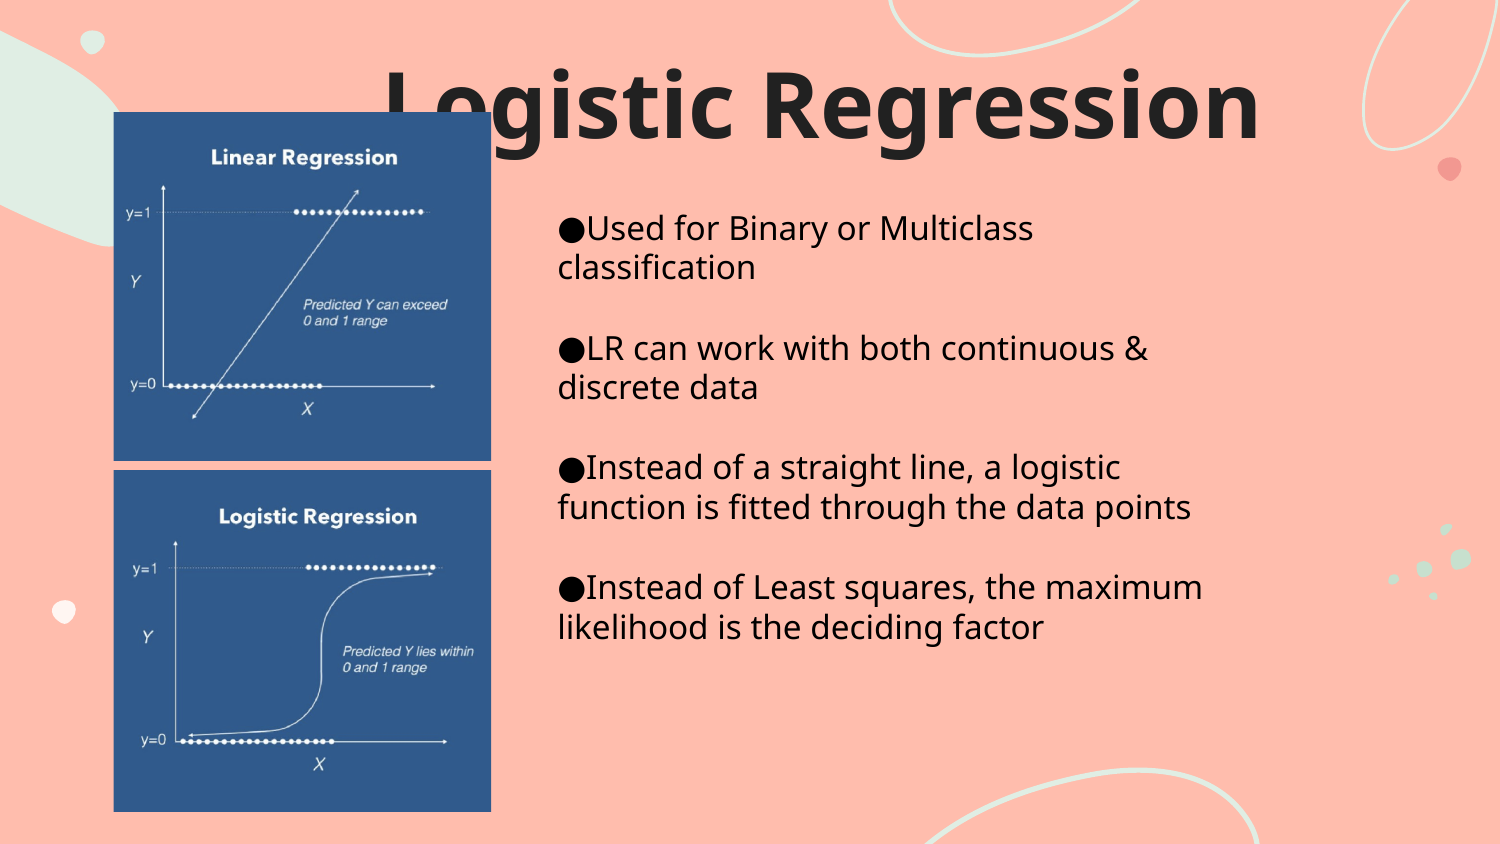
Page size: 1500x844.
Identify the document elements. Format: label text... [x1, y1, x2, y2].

picture [113, 470, 492, 812]
subtitle Used for Binary or Multiclass classification LR can work with both continuous & discrete data Instead of a straight line, a logistic function is fitted through the data points Instead of Least squares, the maximum likelihood is the deciding factor [542, 191, 1229, 652]
picture [113, 112, 492, 461]
title Logistic Regression [307, 31, 1338, 157]
